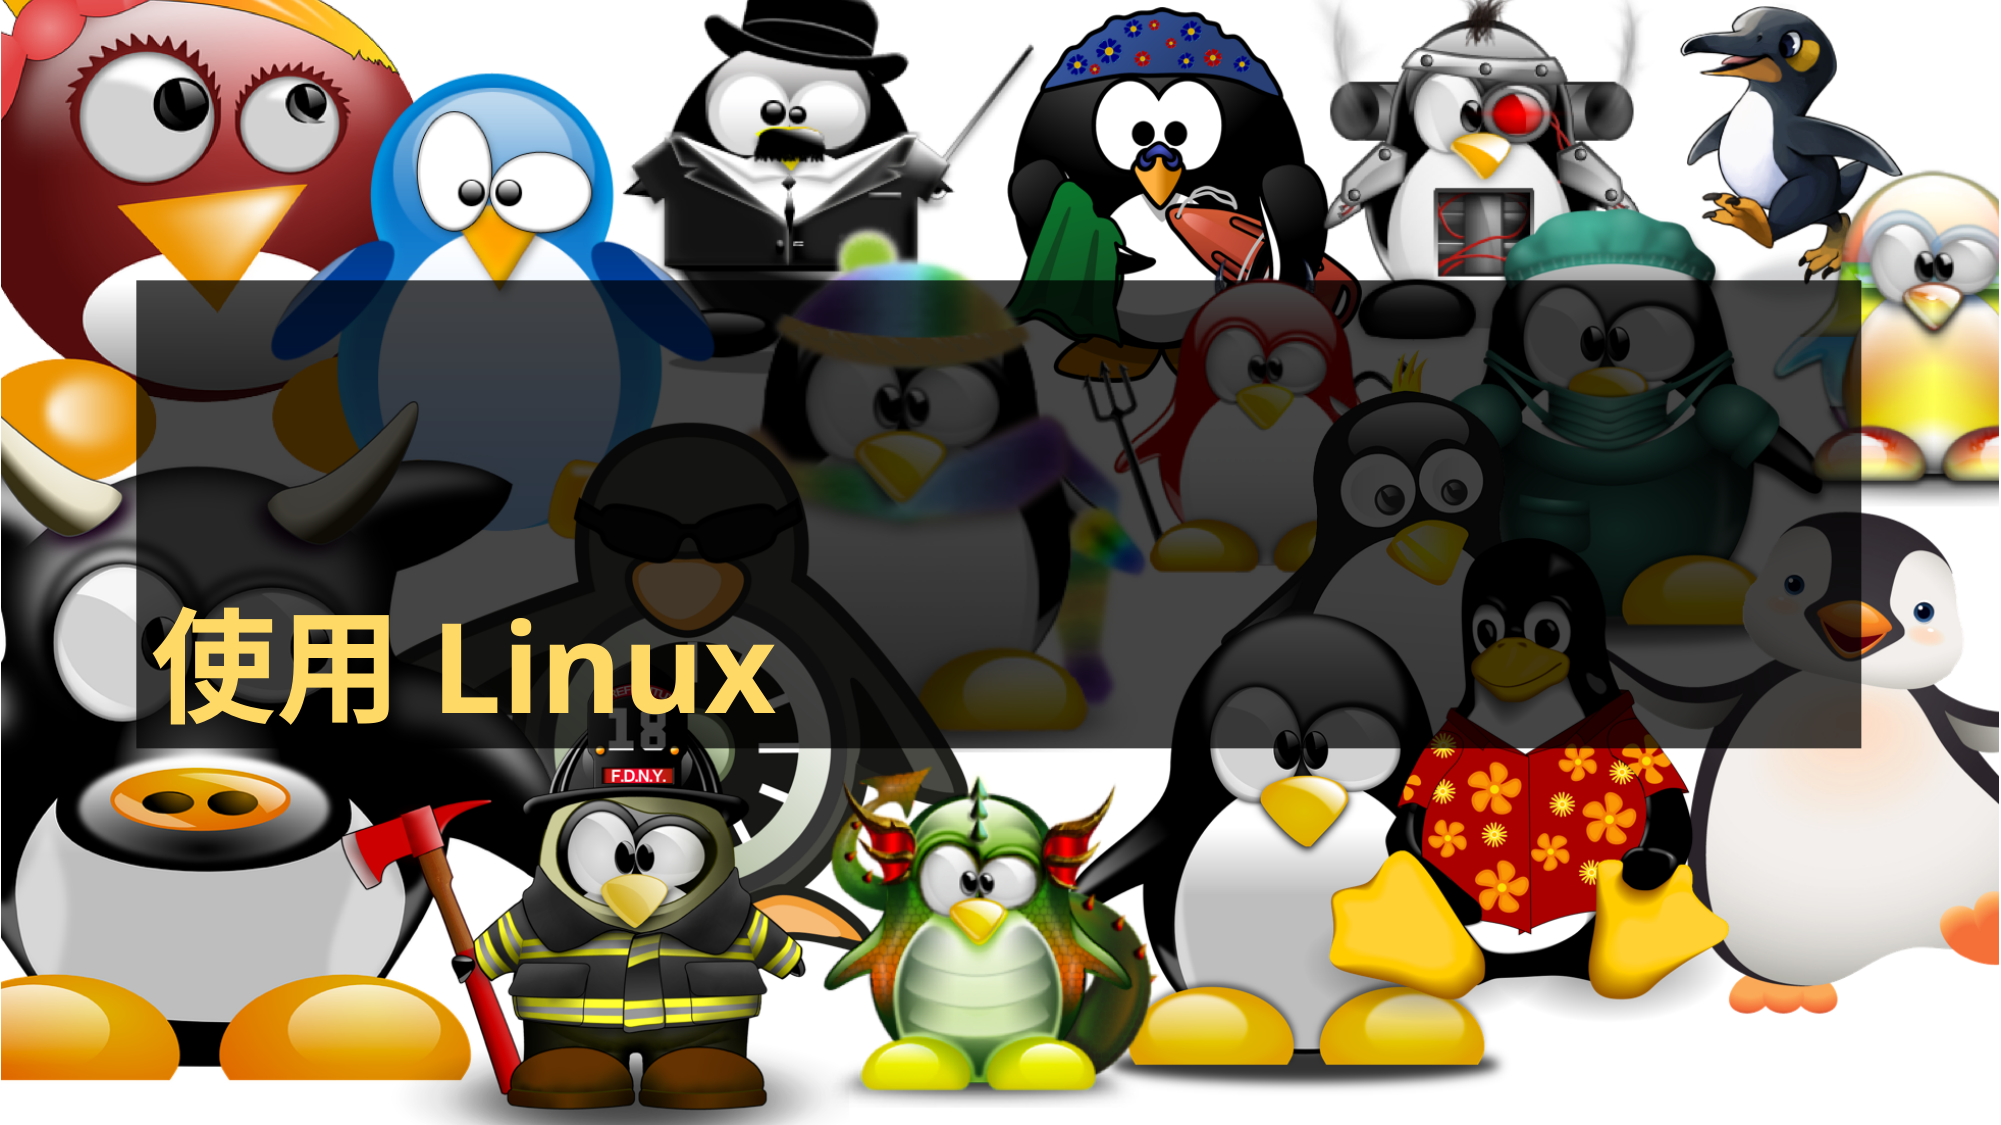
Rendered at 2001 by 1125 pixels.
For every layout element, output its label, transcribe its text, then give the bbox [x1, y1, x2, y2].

title 使用Linux [136, 280, 1862, 749]
picture [1, 0, 1999, 1125]
